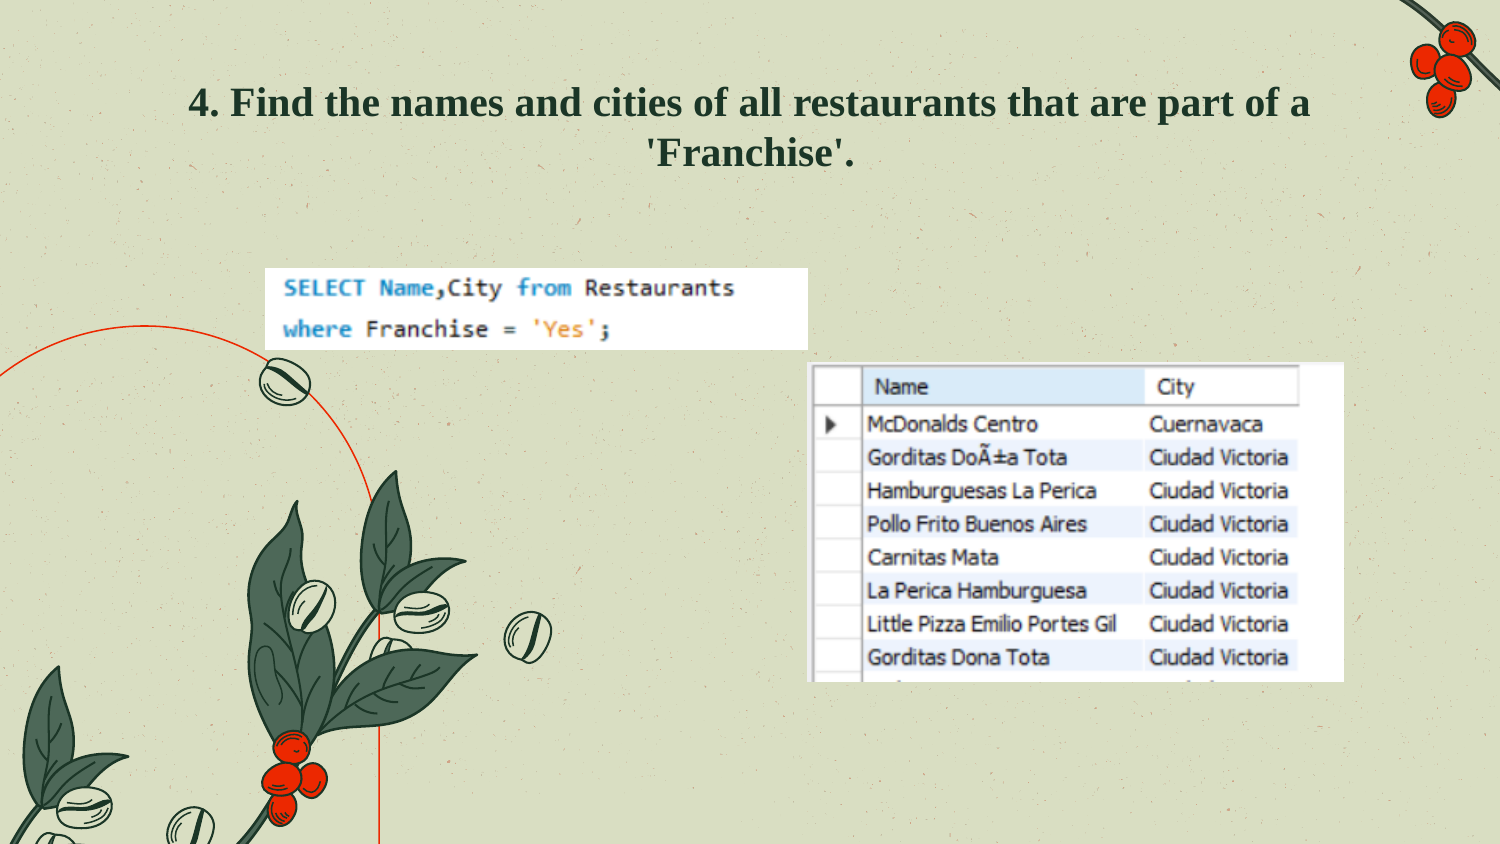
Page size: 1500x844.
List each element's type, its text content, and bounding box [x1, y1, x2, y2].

picture [1415, 0, 1500, 79]
text_box 4. Find the names and cities of all restaurants that are part of a 'Franchise'. [133, 67, 1367, 183]
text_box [0, 325, 561, 844]
picture [0, 0, 1500, 844]
